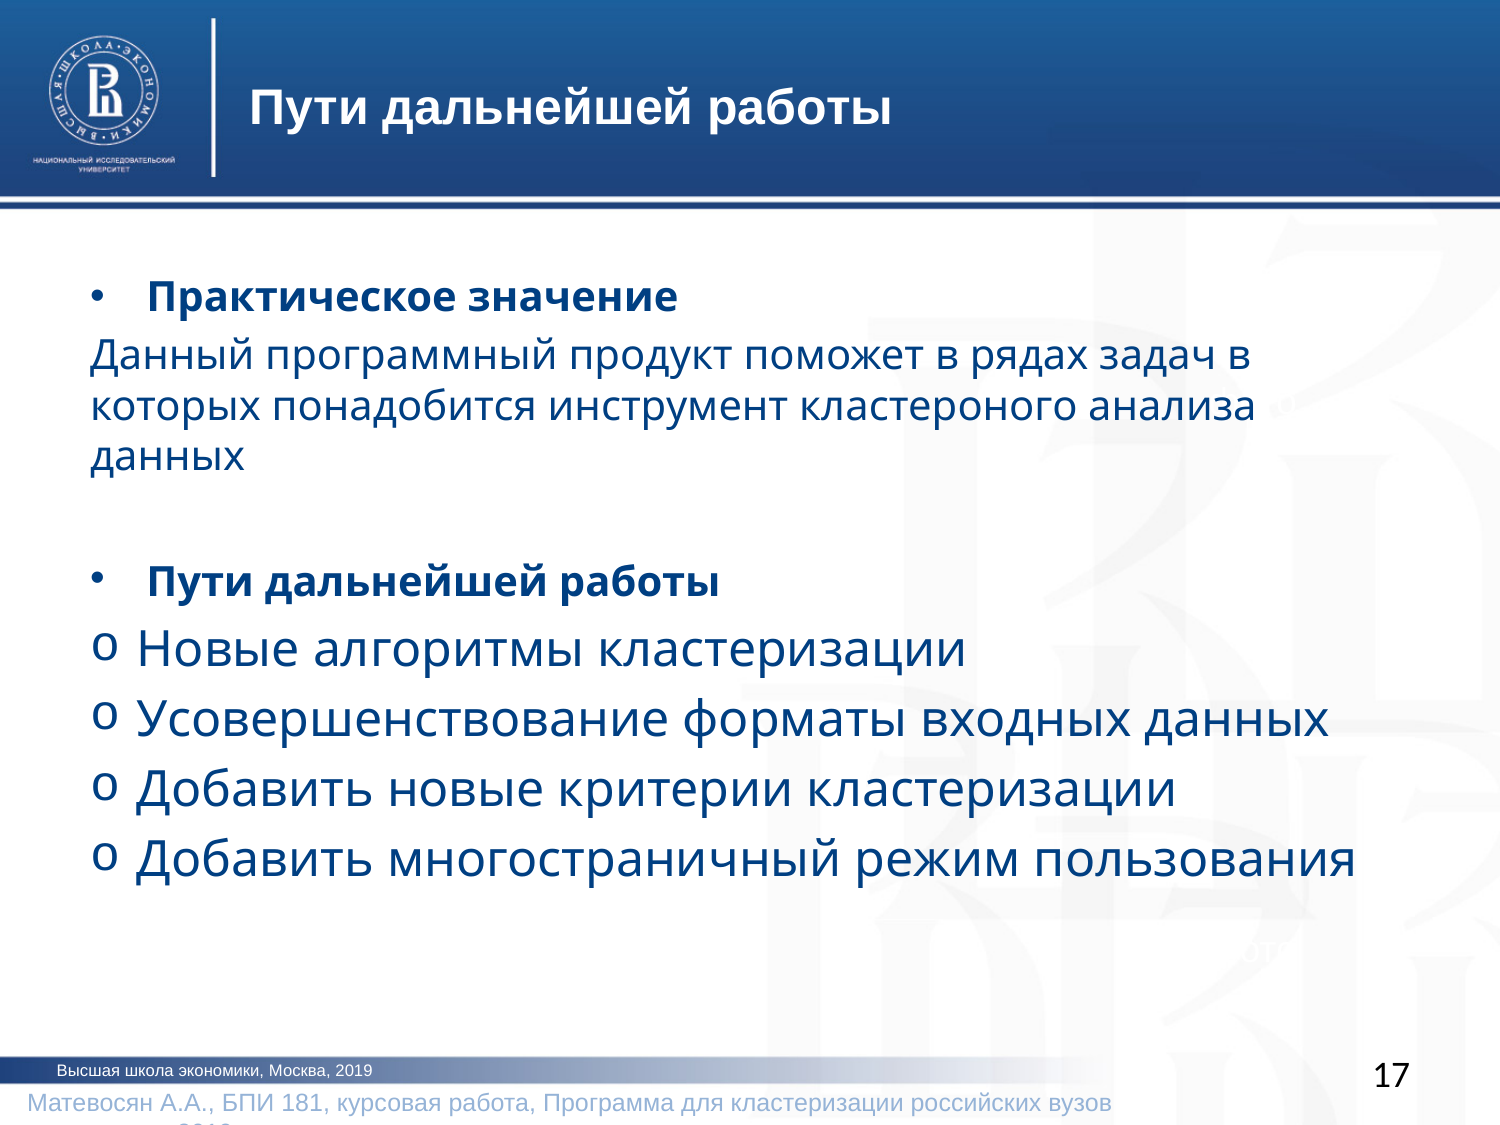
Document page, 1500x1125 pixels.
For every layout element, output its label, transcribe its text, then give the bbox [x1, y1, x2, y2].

text_box Матевосян А.А., БПИ 181, курсовая работа, Программа для кластеризации российских вузов 2019 [12, 1078, 1425, 1125]
text_box Высшая школа экономики, Москва, 2019 [41, 1052, 722, 1078]
picture [0, 0, 1500, 1125]
slide_number 17 [1074, 1042, 1425, 1078]
list Практическое значение Данный программный продукт поможет в рядах задач в которых понадобится инструмент кластероного анализа данных Пути дальнейшей работы работы Новые алгоритмы кластеризации Усовершенствование форматы входных данных Добавить новые критерии кластеризации Добавить многостраничный режим пользования [74, 262, 1426, 1006]
text_box Пути дальнейшей работы [234, 70, 1454, 139]
